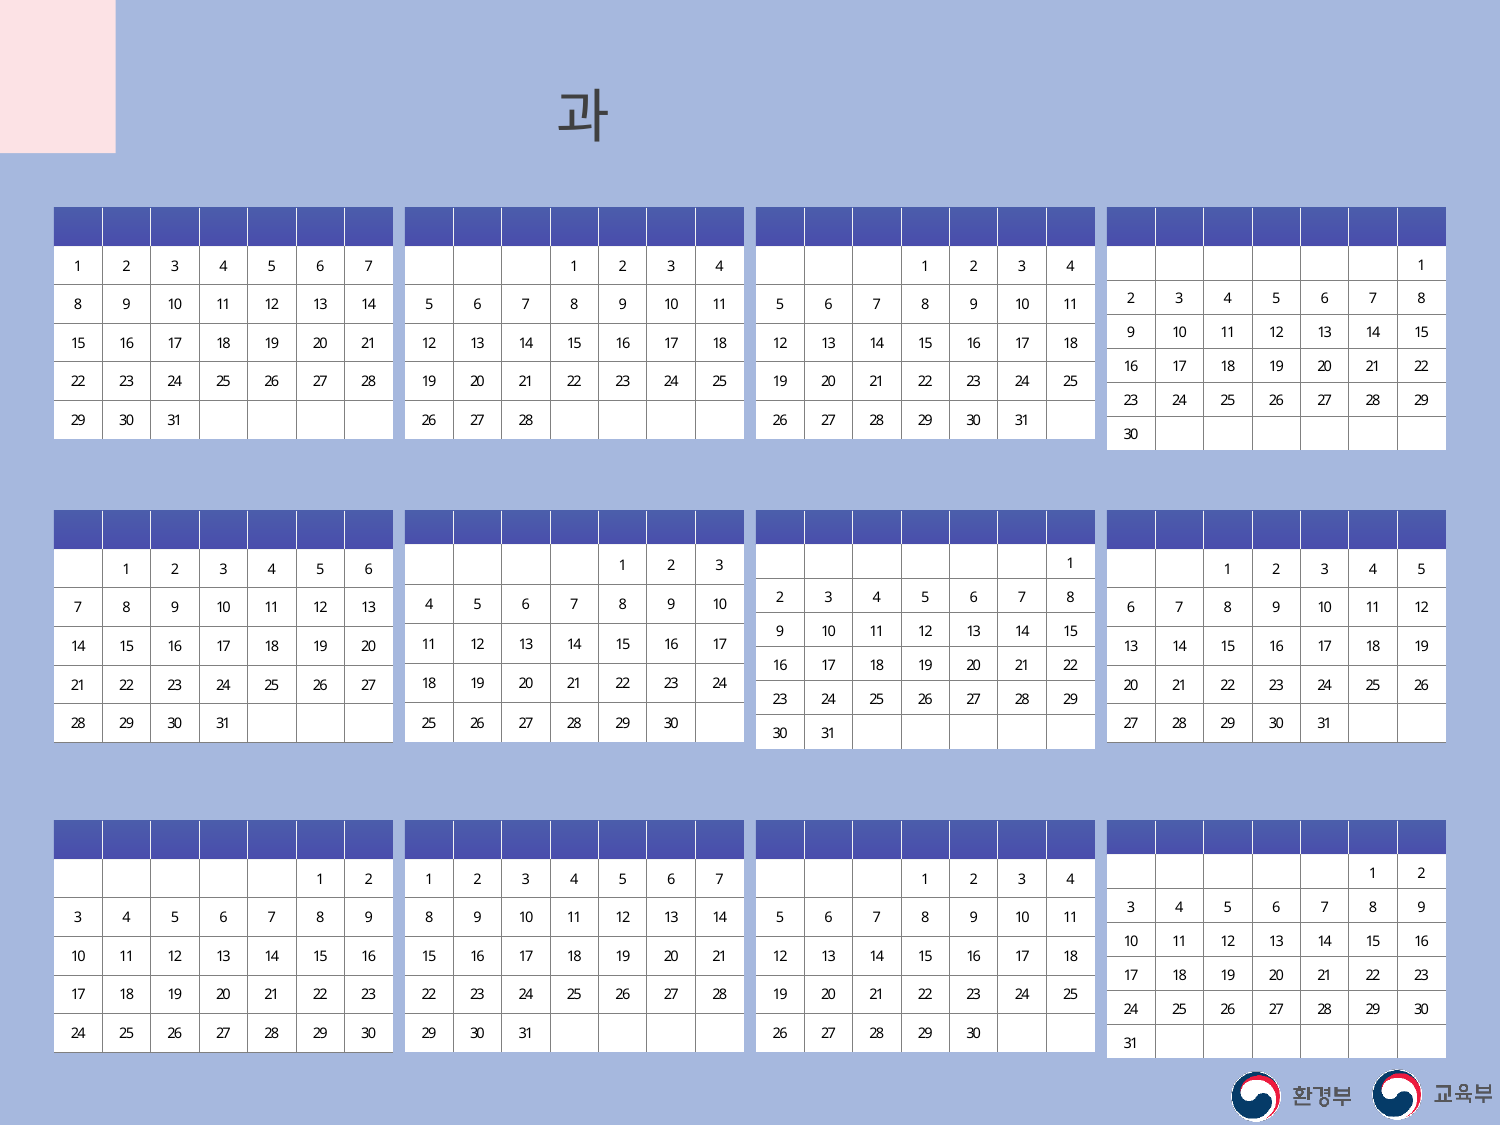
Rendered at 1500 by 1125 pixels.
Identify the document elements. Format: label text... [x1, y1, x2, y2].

table_cell 9 [454, 898, 501, 936]
table_cell 26 [1398, 666, 1446, 703]
table_cell [551, 401, 598, 439]
table_cell 14 [248, 937, 296, 975]
table_header 화 [502, 821, 550, 859]
table_cell 20 [200, 976, 247, 1013]
table_cell 14 [998, 613, 1046, 646]
table_cell 28 [54, 704, 102, 742]
table_header 화 [853, 511, 901, 544]
table_cell 19 [1204, 957, 1252, 990]
text_box 2월 [622, 148, 744, 208]
table_cell [1156, 550, 1203, 587]
table_header 월 [805, 511, 852, 544]
table_cell 5 [902, 579, 949, 612]
table_cell 8 [1398, 281, 1446, 314]
table_cell 28 [998, 681, 1046, 714]
table_cell 14 [696, 898, 744, 936]
text_box 4월 [1324, 148, 1446, 208]
table_cell 17 [647, 324, 695, 361]
table_cell 16 [950, 937, 997, 975]
picture [1366, 1065, 1500, 1125]
table_cell 3 [805, 579, 852, 612]
table_cell [1156, 855, 1203, 888]
table_cell [248, 401, 296, 439]
table_cell 20 [805, 976, 852, 1013]
table_cell 29 [103, 704, 150, 742]
table_header 일 [405, 208, 453, 246]
table_cell 12 [756, 324, 804, 361]
table_cell [1204, 1025, 1252, 1058]
table_cell 25 [1349, 666, 1397, 703]
table_cell 8 [405, 898, 453, 936]
table_cell [756, 545, 804, 578]
table_cell 5 [151, 898, 199, 936]
table_cell [297, 704, 344, 742]
table_header 토 [345, 208, 393, 246]
table_header 금 [297, 208, 344, 246]
text_box 5월 [271, 451, 394, 512]
table_cell 25 [1047, 976, 1095, 1013]
table_cell 16 [1107, 349, 1155, 382]
table_cell [998, 715, 1046, 749]
table_cell 24 [1107, 991, 1155, 1024]
table_cell 12 [405, 324, 453, 361]
table_cell 8 [297, 898, 344, 936]
text_box 2090년 계절달력과 이벤트 날짜 [119, 71, 1255, 157]
table_header 금 [297, 822, 344, 859]
table_header 일 [756, 208, 804, 246]
table_cell 13 [345, 588, 393, 626]
table_cell 17 [1301, 627, 1348, 665]
table_header 일 [54, 821, 102, 859]
table_cell 21 [696, 937, 744, 975]
table_header 금 [998, 512, 1046, 544]
table_cell 1 [902, 860, 949, 897]
table_cell [998, 545, 1046, 578]
table_cell 14 [1301, 923, 1348, 956]
table_cell 9 [103, 285, 150, 323]
table_cell 18 [696, 324, 744, 361]
table_cell 20 [345, 627, 393, 665]
text_box 8월 [1324, 451, 1446, 512]
table_cell 4 [200, 247, 247, 284]
table_cell 30 [1398, 991, 1446, 1024]
table_cell [405, 247, 453, 284]
table_cell 6 [502, 585, 550, 623]
table_cell 19 [1398, 627, 1446, 665]
table_header 월 [103, 821, 150, 859]
table_header 금 [998, 208, 1046, 246]
table_header 수 [1253, 821, 1300, 854]
table_cell 2 [345, 860, 393, 897]
table_cell 1 [551, 247, 598, 284]
table_header 일 [405, 511, 453, 544]
table_cell 17 [998, 937, 1046, 975]
table_cell 11 [1047, 898, 1095, 936]
table_cell 25 [853, 681, 901, 714]
table_header 목 [248, 208, 296, 246]
table_cell [1398, 417, 1446, 450]
table_cell [1047, 1014, 1095, 1052]
table_cell 24 [502, 976, 550, 1013]
table_cell 13 [950, 613, 997, 646]
table_cell [345, 401, 393, 439]
table_cell 9 [151, 588, 199, 626]
table_header 수 [200, 511, 247, 549]
table_cell [853, 545, 901, 578]
table_header 월 [103, 511, 150, 549]
table_cell [1398, 1025, 1446, 1058]
table_header 월 [103, 208, 150, 246]
table_cell 23 [647, 664, 695, 702]
table_cell 21 [1349, 349, 1397, 382]
table_cell 8 [902, 898, 949, 936]
table_cell 1 [1047, 545, 1095, 578]
table_cell 11 [696, 285, 744, 323]
table_cell 10 [805, 613, 852, 646]
table_cell 11 [103, 937, 150, 975]
table_cell 28 [1156, 704, 1203, 742]
table_cell 24 [647, 362, 695, 400]
table_header 일 [1107, 821, 1155, 854]
table_cell 16 [756, 647, 804, 680]
table_cell 8 [902, 285, 949, 323]
table_cell 10 [998, 285, 1046, 323]
table_cell 25 [1047, 362, 1095, 400]
table_cell [805, 545, 852, 578]
table_header 수 [902, 511, 949, 544]
table_cell 3 [998, 247, 1046, 284]
table_cell 27 [1107, 704, 1155, 742]
table_cell 18 [200, 324, 247, 361]
table_cell 19 [297, 627, 344, 665]
table_cell 21 [551, 664, 598, 702]
table_cell 16 [599, 324, 646, 361]
table_cell 4 [405, 585, 453, 623]
table_cell 15 [405, 937, 453, 975]
table_cell 3 [1156, 281, 1203, 314]
table_cell 27 [345, 666, 393, 703]
table_header 목 [1301, 208, 1348, 246]
table_cell 13 [805, 324, 852, 361]
table_cell 5 [599, 860, 646, 897]
table_cell 10 [151, 285, 199, 323]
table_cell 19 [454, 664, 501, 702]
table_cell 13 [1253, 923, 1300, 956]
table_cell 23 [950, 362, 997, 400]
table_cell 29 [902, 401, 949, 439]
table_cell 29 [1047, 681, 1095, 714]
table_header 화 [151, 208, 199, 246]
table_header 토 [345, 512, 393, 549]
table_header 화 [853, 208, 901, 246]
table_cell [454, 247, 501, 284]
table_cell 1 [902, 247, 949, 284]
table_cell [647, 1014, 695, 1052]
table_header 수 [551, 511, 598, 544]
table_cell 27 [805, 1014, 852, 1052]
table_cell 7 [54, 588, 102, 626]
table_cell 12 [756, 937, 804, 975]
table_header 목 [248, 821, 296, 859]
table_cell 21 [853, 976, 901, 1013]
table_cell 12 [599, 898, 646, 936]
table_cell 24 [200, 666, 247, 703]
table_cell 13 [502, 624, 550, 663]
table_cell 4 [696, 247, 744, 284]
table_cell 6 [1301, 281, 1348, 314]
table_cell 4 [248, 550, 296, 587]
table_cell 27 [647, 976, 695, 1013]
table_cell 14 [551, 624, 598, 663]
table_header 화 [151, 511, 199, 549]
table_header 금 [1349, 208, 1397, 246]
table_cell 9 [1398, 889, 1446, 922]
table_cell 3 [54, 898, 102, 936]
table_cell [1349, 1025, 1397, 1058]
table_cell 3 [200, 550, 247, 587]
table_cell 4 [1047, 860, 1095, 897]
table_cell 2 [103, 247, 150, 284]
table_cell 19 [902, 647, 949, 680]
table_cell 18 [405, 664, 453, 702]
table_cell [1253, 417, 1300, 450]
text_box 11월 [973, 761, 1095, 822]
table_cell 15 [1349, 923, 1397, 956]
table_cell 29 [1204, 704, 1252, 742]
table_cell 6 [1107, 588, 1155, 626]
table_cell 30 [345, 1014, 393, 1052]
table_cell 5 [1204, 889, 1252, 922]
table_cell 12 [1253, 315, 1300, 348]
table_cell [1301, 855, 1348, 888]
table_cell 13 [647, 898, 695, 936]
table_cell 22 [103, 666, 150, 703]
table_cell 11 [405, 624, 453, 663]
table_cell [1107, 550, 1155, 587]
table_cell 19 [1253, 349, 1300, 382]
table_cell 13 [1107, 627, 1155, 665]
table_cell 25 [1204, 383, 1252, 416]
table_cell 7 [1156, 588, 1203, 626]
table_cell 16 [647, 624, 695, 663]
table_cell 5 [405, 285, 453, 323]
table_cell 24 [151, 362, 199, 400]
table_cell 3 [1107, 889, 1155, 922]
table_cell 9 [1253, 588, 1300, 626]
text_box [0, 154, 109, 1125]
table_cell 2 [1107, 281, 1155, 314]
table_cell 9 [950, 285, 997, 323]
table_cell [1349, 704, 1397, 742]
table_cell [1253, 247, 1300, 280]
table_cell 19 [405, 362, 453, 400]
table_cell 5 [454, 585, 501, 623]
table_cell 14 [853, 937, 901, 975]
table_cell 12 [454, 624, 501, 663]
table_cell 18 [1349, 627, 1397, 665]
table_header 화 [1204, 208, 1252, 246]
table_header 월 [454, 208, 501, 246]
table_cell 9 [1107, 315, 1155, 348]
table_cell [853, 715, 901, 749]
table_cell 23 [756, 681, 804, 714]
table_cell 12 [1398, 588, 1446, 626]
table_cell 10 [998, 898, 1046, 936]
table_cell 7 [853, 898, 901, 936]
table_cell 12 [248, 285, 296, 323]
table_cell [805, 860, 852, 897]
table_header 월 [1156, 208, 1203, 246]
table_cell 10 [696, 585, 744, 623]
table_cell 9 [599, 285, 646, 323]
table_cell 6 [200, 898, 247, 936]
table_header 목 [950, 208, 997, 246]
table_cell 24 [54, 1014, 102, 1052]
table_cell 18 [853, 647, 901, 680]
table_header 일 [54, 511, 102, 549]
table_header 화 [1204, 821, 1252, 854]
table_cell 24 [1156, 383, 1203, 416]
table_cell 15 [54, 324, 102, 361]
table_cell 18 [1204, 349, 1252, 382]
table_cell [200, 860, 247, 897]
table_cell 10 [647, 285, 695, 323]
table_cell [696, 1014, 744, 1052]
table_cell [1349, 247, 1397, 280]
table_cell 16 [454, 937, 501, 975]
table_cell [502, 247, 550, 284]
table_cell 15 [551, 324, 598, 361]
table_cell 22 [54, 362, 102, 400]
table_cell 6 [454, 285, 501, 323]
table_cell 17 [805, 647, 852, 680]
table_cell 11 [248, 588, 296, 626]
table_cell 10 [54, 937, 102, 975]
table_cell 21 [345, 324, 393, 361]
table_cell 7 [248, 898, 296, 936]
table_cell 27 [454, 401, 501, 439]
table_cell 8 [599, 585, 646, 623]
table_cell 30 [454, 1014, 501, 1052]
table_cell 20 [1253, 957, 1300, 990]
table_cell 2 [1253, 550, 1300, 587]
table_cell 20 [454, 362, 501, 400]
table_cell 1 [599, 545, 646, 584]
table_header 화 [151, 821, 199, 859]
table_header 일 [756, 511, 804, 544]
table_cell 28 [1349, 383, 1397, 416]
table_cell 21 [998, 647, 1046, 680]
table_header 목 [950, 511, 997, 544]
table_cell 14 [853, 324, 901, 361]
table_cell 25 [248, 666, 296, 703]
table_cell 26 [756, 1014, 804, 1052]
table_cell [248, 704, 296, 742]
table_cell [405, 545, 453, 584]
table_cell [248, 860, 296, 897]
table_cell 31 [1107, 1025, 1155, 1058]
table_cell 10 [1301, 588, 1348, 626]
table_header 수 [902, 821, 949, 859]
table_header 금 [1349, 822, 1397, 854]
text_box 7월 [973, 451, 1095, 512]
table_cell 14 [1349, 315, 1397, 348]
table_cell 31 [151, 401, 199, 439]
table_header 금 [297, 512, 344, 549]
table_cell [1253, 1025, 1300, 1058]
table_cell 30 [1107, 417, 1155, 450]
table_cell 22 [405, 976, 453, 1013]
table_cell 22 [902, 976, 949, 1013]
table_cell [54, 860, 102, 897]
table_cell 14 [1156, 627, 1203, 665]
table_header 금 [647, 822, 695, 859]
table_cell [805, 247, 852, 284]
table_cell 23 [1398, 957, 1446, 990]
table_cell 3 [696, 545, 744, 584]
table_cell 11 [1204, 315, 1252, 348]
table_header 목 [248, 511, 296, 549]
table_cell 5 [756, 898, 804, 936]
table_cell [756, 247, 804, 284]
table_header 월 [1156, 821, 1203, 854]
table_cell 17 [998, 324, 1046, 361]
table_cell 24 [998, 362, 1046, 400]
table_cell 21 [1301, 957, 1348, 990]
table_cell 4 [1349, 550, 1397, 587]
table_cell [551, 545, 598, 584]
table_header 수 [902, 208, 949, 246]
table_cell 26 [1253, 383, 1300, 416]
table_cell 18 [1047, 937, 1095, 975]
table_cell 2 [647, 545, 695, 584]
table_header 토 [1047, 208, 1095, 246]
table_cell 23 [950, 976, 997, 1013]
table_cell 4 [853, 579, 901, 612]
table_cell 4 [103, 898, 150, 936]
table_cell 24 [1301, 666, 1348, 703]
table_header 토 [696, 822, 744, 859]
table_header 토 [1398, 822, 1446, 854]
table_cell [756, 860, 804, 897]
table_cell [454, 545, 501, 584]
table_cell 28 [1301, 991, 1348, 1024]
table_cell 27 [1253, 991, 1300, 1024]
table_cell 10 [502, 898, 550, 936]
text_box 6월 [622, 451, 744, 512]
table_cell 4 [1156, 889, 1203, 922]
table_cell 8 [1047, 579, 1095, 612]
table_cell 23 [1253, 666, 1300, 703]
table_header 일 [1107, 208, 1155, 246]
table_cell [1204, 855, 1252, 888]
table_cell 5 [1398, 550, 1446, 587]
table_header 금 [998, 822, 1046, 859]
table_cell 7 [345, 247, 393, 284]
text_box 9월 [271, 761, 394, 822]
table_cell 14 [54, 627, 102, 665]
table_cell 7 [853, 285, 901, 323]
table_header 목 [1301, 821, 1348, 854]
table_cell 19 [756, 362, 804, 400]
table_cell 29 [1349, 991, 1397, 1024]
table_cell 13 [1301, 315, 1348, 348]
table_cell 25 [200, 362, 247, 400]
table_cell 25 [405, 703, 453, 742]
table_header 수 [1253, 208, 1300, 246]
table_cell 17 [200, 627, 247, 665]
table_cell 3 [1301, 550, 1348, 587]
table_cell 6 [1253, 889, 1300, 922]
table_header 화 [853, 821, 901, 859]
table_cell 15 [902, 324, 949, 361]
table_cell 26 [599, 976, 646, 1013]
table_header 월 [1156, 511, 1203, 549]
table_cell 5 [297, 550, 344, 587]
table_cell 30 [103, 401, 150, 439]
table_cell 13 [200, 937, 247, 975]
table_cell [1156, 247, 1203, 280]
table_cell 11 [551, 898, 598, 936]
table_cell 10 [200, 588, 247, 626]
table_cell 2 [950, 860, 997, 897]
table_cell 15 [1047, 613, 1095, 646]
table_cell 26 [405, 401, 453, 439]
table_cell 28 [502, 401, 550, 439]
table_cell 12 [297, 588, 344, 626]
table_cell 9 [647, 585, 695, 623]
table_cell [1156, 417, 1203, 450]
table_cell 12 [151, 937, 199, 975]
table_cell 16 [345, 937, 393, 975]
table_header 일 [405, 821, 453, 859]
table_cell 21 [853, 362, 901, 400]
table_cell 2 [151, 550, 199, 587]
table_header 화 [502, 511, 550, 544]
table_cell 26 [151, 1014, 199, 1052]
table_cell 24 [998, 976, 1046, 1013]
table_cell [599, 1014, 646, 1052]
table_header 토 [1047, 822, 1095, 859]
table_cell 28 [696, 976, 744, 1013]
table_cell 6 [345, 550, 393, 587]
table_cell 9 [950, 898, 997, 936]
table_cell 26 [454, 703, 501, 742]
table_cell 11 [853, 613, 901, 646]
table_cell 28 [853, 401, 901, 439]
table_cell 8 [54, 285, 102, 323]
table_cell 11 [200, 285, 247, 323]
table_cell 31 [200, 704, 247, 742]
table_cell 31 [805, 715, 852, 749]
table_header 목 [599, 821, 646, 859]
table_cell [200, 401, 247, 439]
table_cell [853, 247, 901, 284]
table_cell 26 [756, 401, 804, 439]
table_cell 2 [599, 247, 646, 284]
table_header 금 [1349, 512, 1397, 549]
text_box 10월 [622, 761, 744, 822]
table_header 일 [54, 208, 102, 246]
table_cell 3 [151, 247, 199, 284]
table_cell 28 [551, 703, 598, 742]
table_cell 7 [551, 585, 598, 623]
table_cell [1301, 247, 1348, 280]
table_cell 4 [1204, 281, 1252, 314]
table_cell 17 [1156, 349, 1203, 382]
table_cell 27 [1301, 383, 1348, 416]
table_header 수 [200, 208, 247, 246]
table_cell 22 [551, 362, 598, 400]
table_cell [502, 545, 550, 584]
table_cell [54, 550, 102, 587]
table_cell [297, 401, 344, 439]
table_cell [1301, 1025, 1348, 1058]
table_header 화 [1204, 511, 1252, 549]
table_cell 9 [345, 898, 393, 936]
table_cell 29 [297, 1014, 344, 1052]
table_cell 23 [454, 976, 501, 1013]
table_header 일 [756, 821, 804, 859]
table_cell [599, 401, 646, 439]
table_header 화 [502, 208, 550, 246]
table_cell 24 [696, 664, 744, 702]
table_cell 18 [1047, 324, 1095, 361]
table_cell 20 [297, 324, 344, 361]
table_cell 26 [1204, 991, 1252, 1024]
table_cell 27 [200, 1014, 247, 1052]
table_cell 29 [1398, 383, 1446, 416]
table_cell 7 [1301, 889, 1348, 922]
table_header 수 [551, 821, 598, 859]
table_cell 8 [1349, 889, 1397, 922]
table_header 토 [1047, 512, 1095, 544]
table_cell 17 [1107, 957, 1155, 990]
table_cell [1047, 715, 1095, 749]
table_cell 15 [1204, 627, 1252, 665]
table_cell 31 [998, 401, 1046, 439]
table_cell [1156, 1025, 1203, 1058]
table_cell 21 [1156, 666, 1203, 703]
table_cell 3 [502, 860, 550, 897]
table_cell 1 [103, 550, 150, 587]
table_cell 22 [1349, 957, 1397, 990]
table_cell 22 [599, 664, 646, 702]
table_cell 29 [405, 1014, 453, 1052]
table_cell 19 [599, 937, 646, 975]
table_cell 18 [248, 627, 296, 665]
table_cell 16 [1398, 923, 1446, 956]
table_header 토 [345, 822, 393, 859]
table_cell 1 [297, 860, 344, 897]
table_cell 1 [1398, 247, 1446, 280]
table_cell [696, 401, 744, 439]
table_cell [1349, 417, 1397, 450]
table_cell 30 [950, 1014, 997, 1052]
table_cell 16 [151, 627, 199, 665]
table_header 월 [454, 821, 501, 859]
table_cell [1107, 855, 1155, 888]
table_cell 2 [454, 860, 501, 897]
table_cell 12 [1204, 923, 1252, 956]
table_cell [998, 1014, 1046, 1052]
table_cell 15 [1398, 315, 1446, 348]
table_cell 21 [248, 976, 296, 1013]
table_cell 2 [950, 247, 997, 284]
table_header 수 [1253, 511, 1300, 549]
table_cell 11 [1047, 285, 1095, 323]
table_cell 25 [696, 362, 744, 400]
table_cell 4 [1047, 247, 1095, 284]
table_cell [551, 1014, 598, 1052]
table_cell 20 [805, 362, 852, 400]
table_cell 13 [454, 324, 501, 361]
text_box 3월 [973, 148, 1095, 208]
table_cell 15 [902, 937, 949, 975]
table_cell 2 [1398, 855, 1446, 888]
table_cell [1204, 247, 1252, 280]
table_cell 7 [502, 285, 550, 323]
table_cell 14 [502, 324, 550, 361]
table_cell 19 [151, 976, 199, 1013]
table_cell [950, 715, 997, 749]
table_cell 19 [248, 324, 296, 361]
table_cell [1107, 247, 1155, 280]
table_cell 18 [551, 937, 598, 975]
table_cell 21 [54, 666, 102, 703]
table_cell 13 [297, 285, 344, 323]
table_cell 1 [1204, 550, 1252, 587]
table_cell 17 [696, 624, 744, 663]
table_cell 16 [103, 324, 150, 361]
table_cell 17 [502, 937, 550, 975]
table_header 토 [696, 208, 744, 246]
table_cell 27 [502, 703, 550, 742]
table_cell 8 [551, 285, 598, 323]
table_cell 25 [1156, 991, 1203, 1024]
table_cell [1253, 855, 1300, 888]
table_cell 6 [297, 247, 344, 284]
table_cell [647, 401, 695, 439]
table_cell 9 [756, 613, 804, 646]
table_cell 1 [405, 860, 453, 897]
table_cell 20 [1107, 666, 1155, 703]
table_cell 4 [551, 860, 598, 897]
table_cell 11 [1156, 923, 1203, 956]
table_cell [1398, 704, 1446, 742]
table_cell 25 [551, 976, 598, 1013]
table_cell 22 [297, 976, 344, 1013]
table_cell 22 [1047, 647, 1095, 680]
table_cell [345, 704, 393, 742]
table_cell 28 [853, 1014, 901, 1052]
table_cell 22 [1204, 666, 1252, 703]
table_cell 27 [950, 681, 997, 714]
table_cell 16 [1253, 627, 1300, 665]
table_cell 23 [151, 666, 199, 703]
table_cell 20 [1301, 349, 1348, 382]
table_header 목 [599, 511, 646, 544]
table_cell 15 [103, 627, 150, 665]
table_header 금 [647, 512, 695, 544]
table_cell 6 [805, 898, 852, 936]
table_cell 15 [599, 624, 646, 663]
table_cell 6 [647, 860, 695, 897]
table_cell 30 [756, 715, 804, 749]
table_cell 22 [1398, 349, 1446, 382]
table_cell 28 [248, 1014, 296, 1052]
table_header 토 [696, 512, 744, 544]
table_cell 18 [1156, 957, 1203, 990]
table_cell 25 [103, 1014, 150, 1052]
table_cell [696, 703, 744, 742]
table_cell 15 [297, 937, 344, 975]
table_cell 27 [805, 401, 852, 439]
table_cell 30 [950, 401, 997, 439]
table_cell 7 [696, 860, 744, 897]
table_cell 30 [151, 704, 199, 742]
table_cell [1047, 401, 1095, 439]
table_cell 30 [1253, 704, 1300, 742]
table_cell 23 [599, 362, 646, 400]
table_header 월 [805, 821, 852, 859]
table_cell 1 [54, 247, 102, 284]
table_cell 28 [345, 362, 393, 400]
table_header 목 [599, 208, 646, 246]
table_cell 17 [54, 976, 102, 1013]
table_cell 13 [805, 937, 852, 975]
table_cell 26 [902, 681, 949, 714]
table_header 수 [200, 821, 247, 859]
table_cell 23 [345, 976, 393, 1013]
table_cell 29 [902, 1014, 949, 1052]
table_cell [151, 860, 199, 897]
table_cell 2 [756, 579, 804, 612]
table_cell 18 [103, 976, 150, 1013]
table_cell 16 [950, 324, 997, 361]
table_cell [103, 860, 150, 897]
table_cell [950, 545, 997, 578]
table_cell 19 [756, 976, 804, 1013]
table_cell 30 [647, 703, 695, 742]
table_cell [902, 545, 949, 578]
text_box 1월 [271, 148, 394, 208]
table_cell 14 [345, 285, 393, 323]
table_cell 7 [998, 579, 1046, 612]
table_cell 26 [248, 362, 296, 400]
table_cell 12 [902, 613, 949, 646]
table_cell 26 [297, 666, 344, 703]
table_cell [853, 860, 901, 897]
table_cell 5 [756, 285, 804, 323]
table_cell 10 [1107, 923, 1155, 956]
table_header 토 [1398, 512, 1446, 549]
table_cell 8 [103, 588, 150, 626]
table_cell 6 [805, 285, 852, 323]
table_cell 17 [151, 324, 199, 361]
table_header 토 [1398, 208, 1446, 246]
table_header 월 [454, 511, 501, 544]
table_cell 29 [54, 401, 102, 439]
text_box 12월 [1324, 761, 1446, 822]
table_cell [1204, 417, 1252, 450]
table_cell 3 [998, 860, 1046, 897]
table_cell 11 [1349, 588, 1397, 626]
table_cell 10 [1156, 315, 1203, 348]
table_cell 24 [805, 681, 852, 714]
table_header 월 [805, 208, 852, 246]
table_cell 31 [1301, 704, 1348, 742]
table_cell [1301, 417, 1348, 450]
table_cell [902, 715, 949, 749]
table_header 목 [950, 821, 997, 859]
table_cell 3 [647, 247, 695, 284]
table_cell 31 [502, 1014, 550, 1052]
table_cell 21 [502, 362, 550, 400]
picture [1225, 1065, 1359, 1125]
table_header 금 [647, 208, 695, 246]
table_cell 20 [950, 647, 997, 680]
table_cell 1 [1349, 855, 1397, 888]
table_cell 6 [950, 579, 997, 612]
table_cell 27 [297, 362, 344, 400]
table_cell 7 [1349, 281, 1397, 314]
table_cell 23 [103, 362, 150, 400]
table_cell 5 [248, 247, 296, 284]
table_cell 5 [1253, 281, 1300, 314]
table_cell 8 [1204, 588, 1252, 626]
table_cell 20 [502, 664, 550, 702]
table_header 수 [551, 208, 598, 246]
table_cell 29 [599, 703, 646, 742]
table_header 일 [1107, 511, 1155, 549]
table_cell 20 [647, 937, 695, 975]
table_cell 22 [902, 362, 949, 400]
table_cell 23 [1107, 383, 1155, 416]
table_header 목 [1301, 511, 1348, 549]
